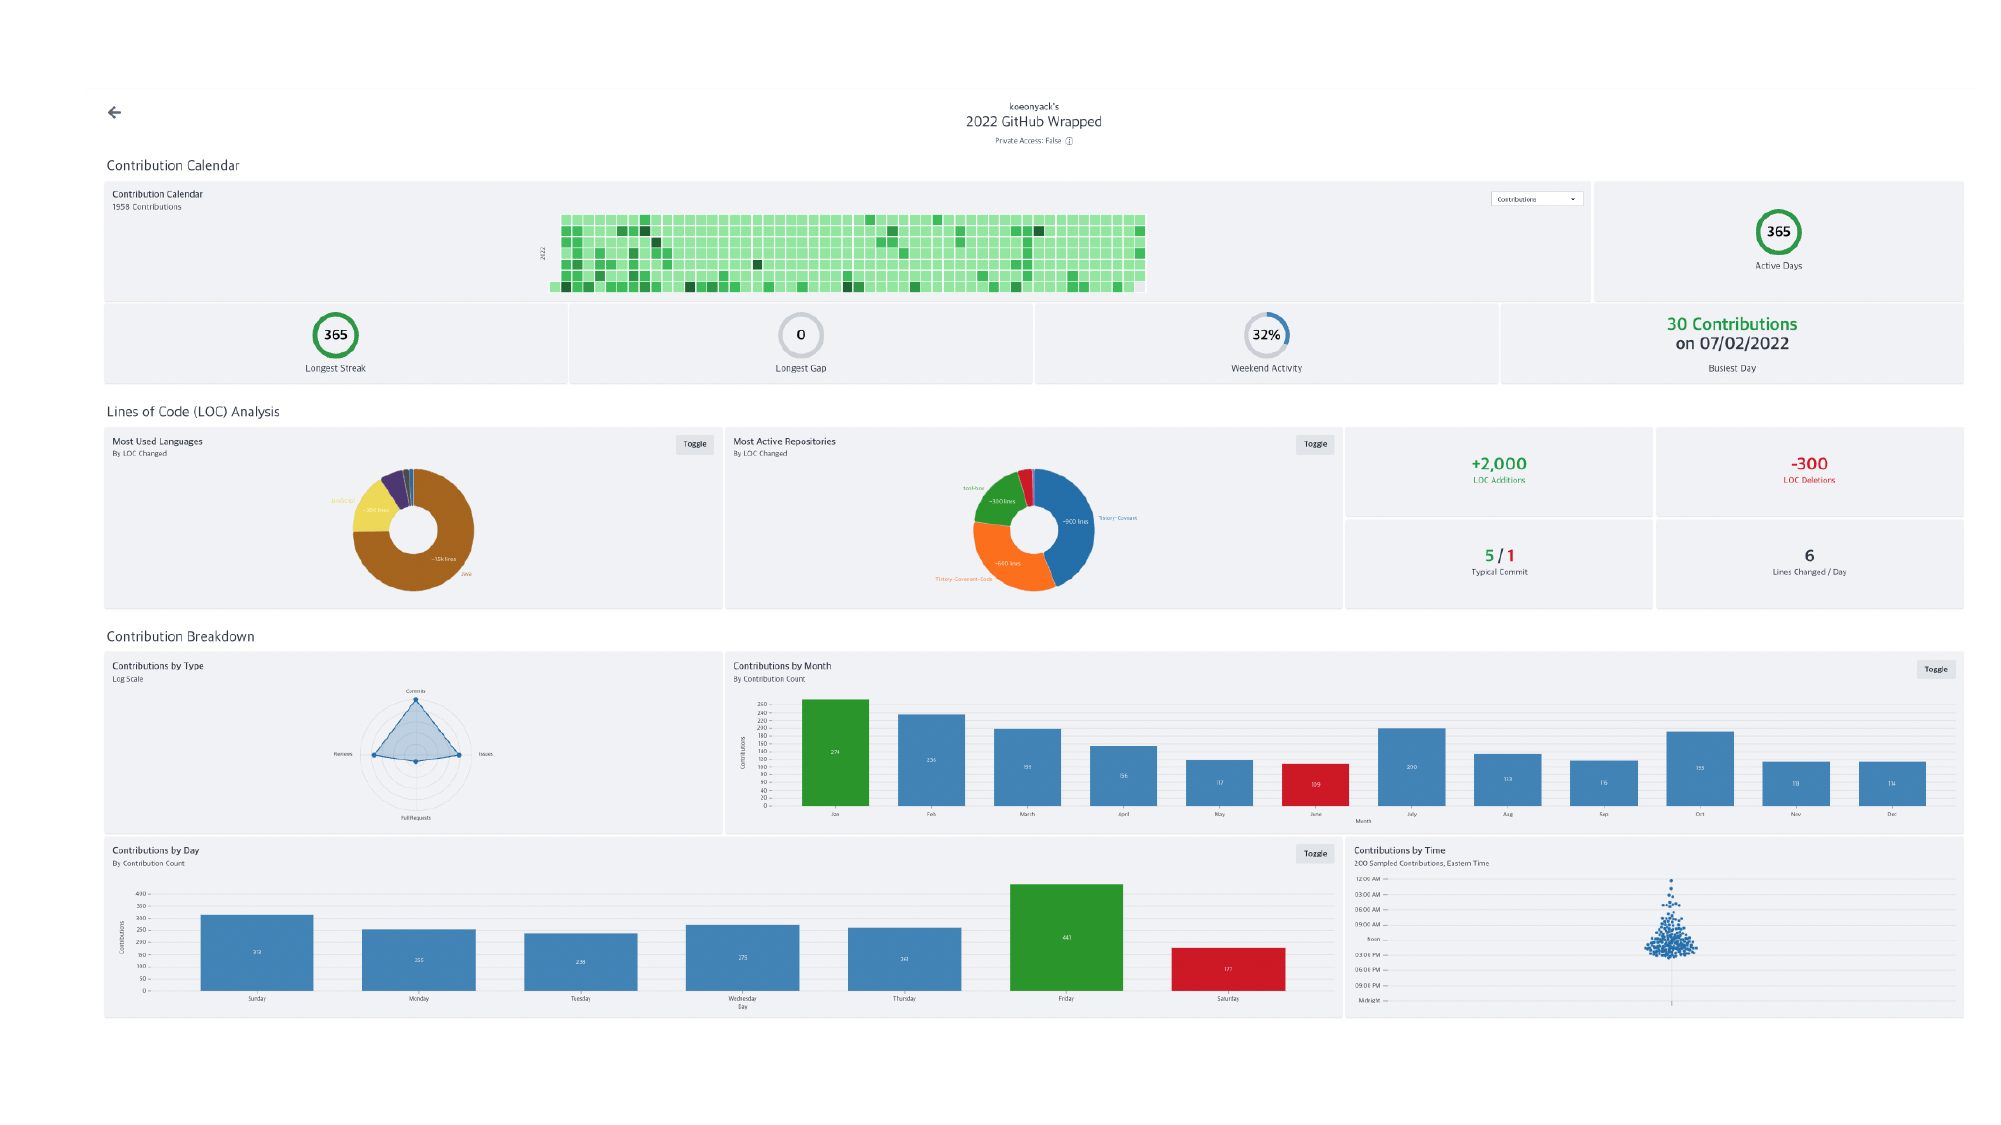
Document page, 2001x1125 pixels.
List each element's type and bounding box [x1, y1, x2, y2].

picture [85, 88, 1977, 1037]
